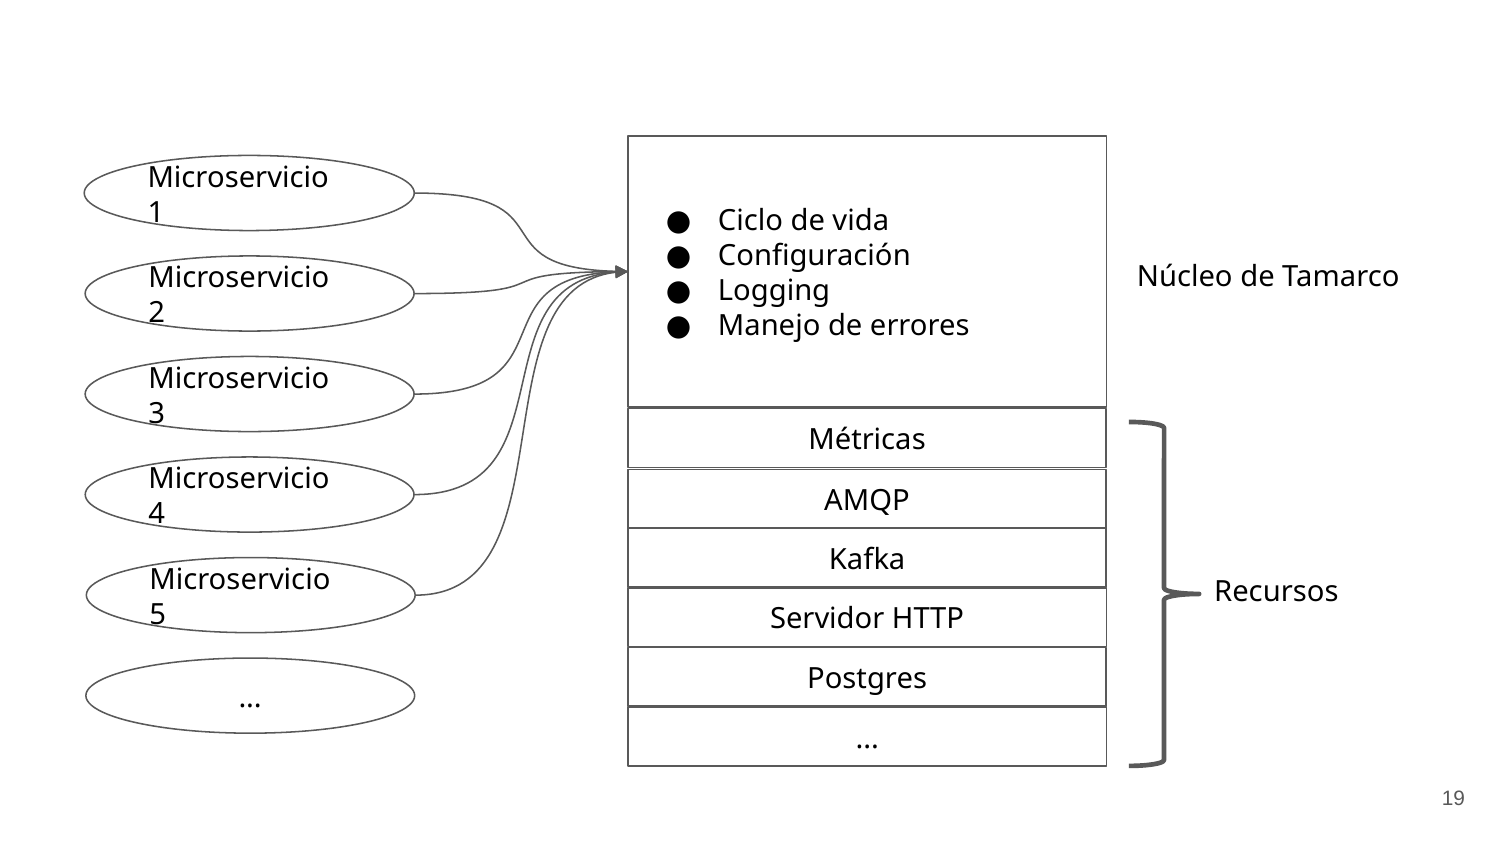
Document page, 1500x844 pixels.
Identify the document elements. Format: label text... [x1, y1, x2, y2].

text_box Métricas [633, 408, 1107, 468]
text_box Núcleo de Tamarco [1121, 242, 1422, 301]
text_box Microservicio 3 [85, 356, 407, 432]
text_box AMQP [632, 469, 1107, 528]
text_box ... [627, 707, 1107, 766]
text_box Servidor HTTP [627, 587, 1107, 647]
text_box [414, 192, 629, 269]
text_box [1128, 421, 1200, 766]
text_box ... [85, 658, 415, 734]
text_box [415, 271, 629, 596]
text_box Microservicio 1 [84, 155, 414, 231]
text_box Ciclo de vida Configuración Logging Manejo de errores [627, 136, 1107, 407]
text_box Postgres [627, 647, 1107, 707]
text_box Microservicio 4 [85, 456, 409, 533]
text_box Microservicio 2 [85, 255, 407, 332]
slide_number ‹#› [1389, 764, 1480, 830]
text_box Kafka [632, 528, 1107, 587]
text_box Recursos [1199, 557, 1360, 617]
text_box Microservicio 5 [86, 557, 413, 633]
